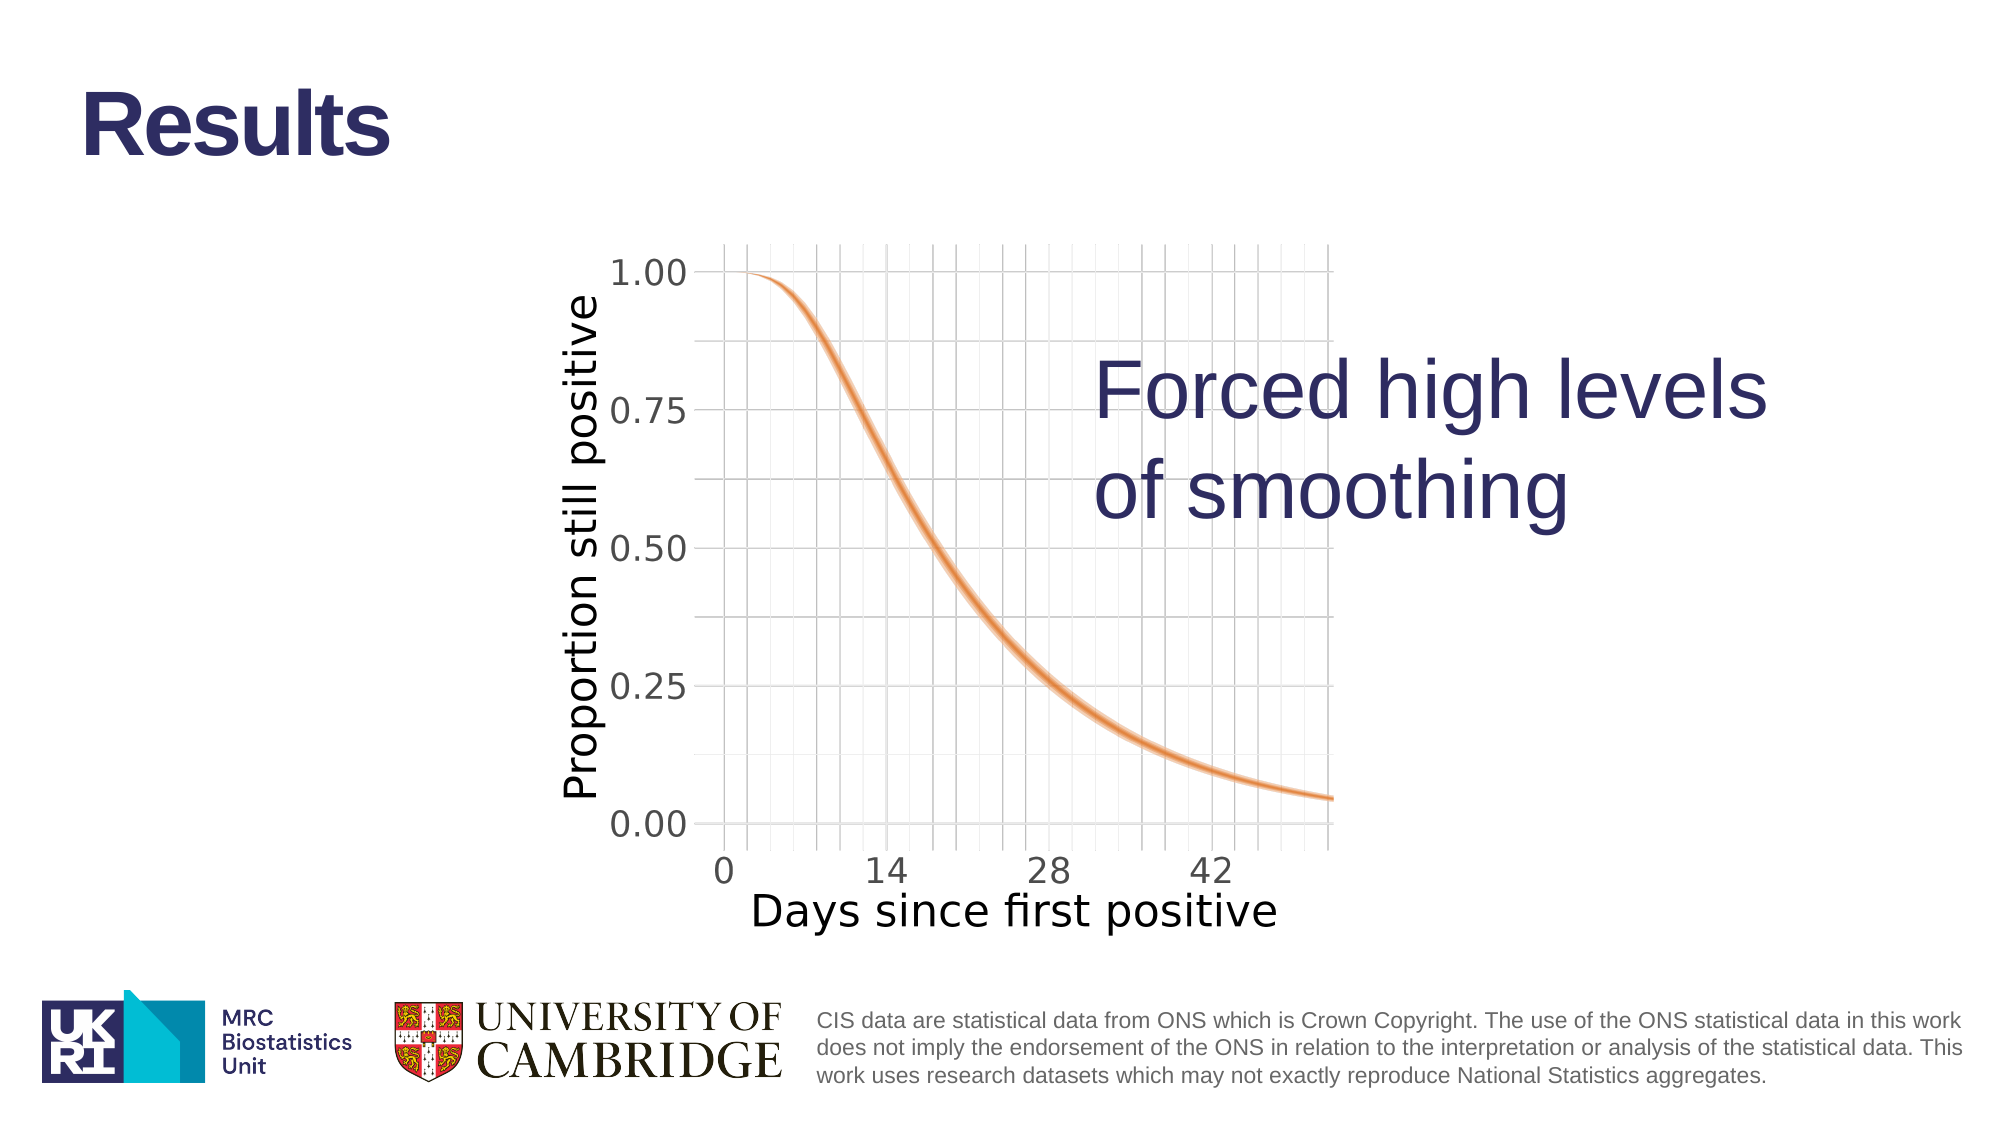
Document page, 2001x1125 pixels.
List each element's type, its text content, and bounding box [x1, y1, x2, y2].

text_box Results [66, 56, 1907, 182]
picture [42, 990, 782, 1083]
picture [556, 237, 1341, 944]
text_box CIS data are statistical data from ONS which is Crown Copyright. The use of the ONS statistical data in this work does not imply the endorsement of the ONS in relation to the interpretation or analysis of the statistical data. This work uses research datasets which may not exactly reproduce National Statistics aggregates. [801, 998, 1988, 1096]
text_box Forced high levels of smoothing [1341, 327, 1826, 543]
